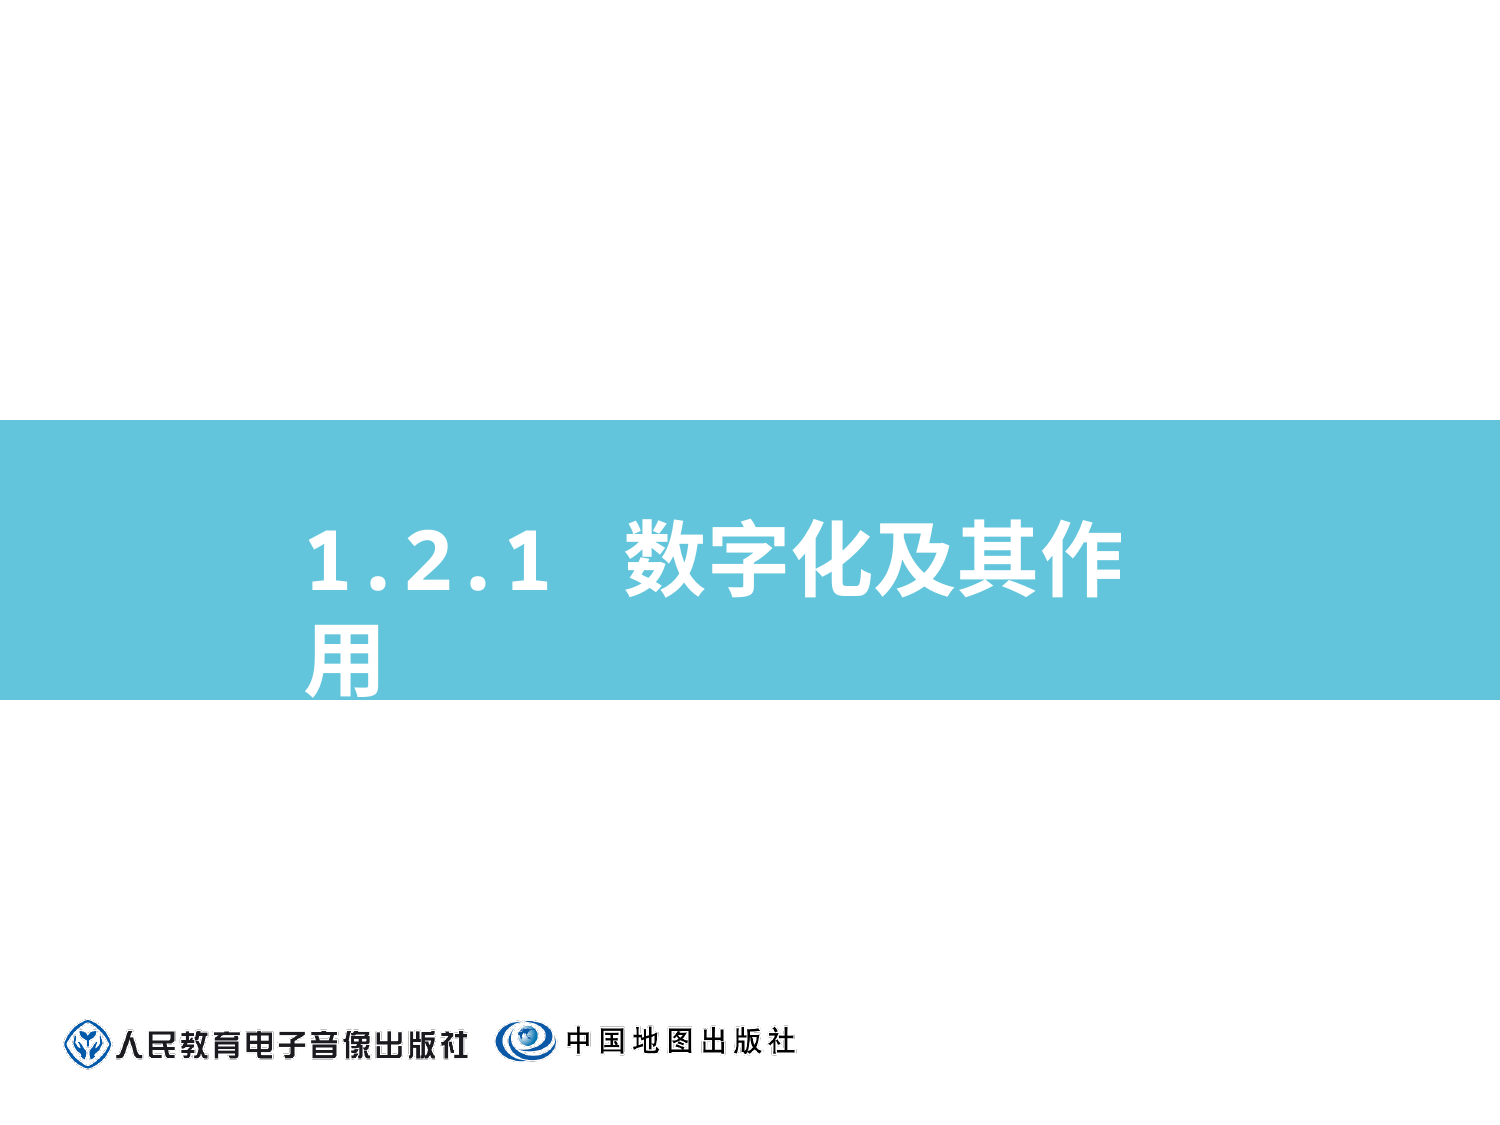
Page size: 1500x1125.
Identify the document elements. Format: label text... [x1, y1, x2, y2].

text_box 1.2.1 数字化及其作用 [289, 499, 1211, 714]
picture [49, 1012, 870, 1070]
text_box [0, 419, 1500, 701]
